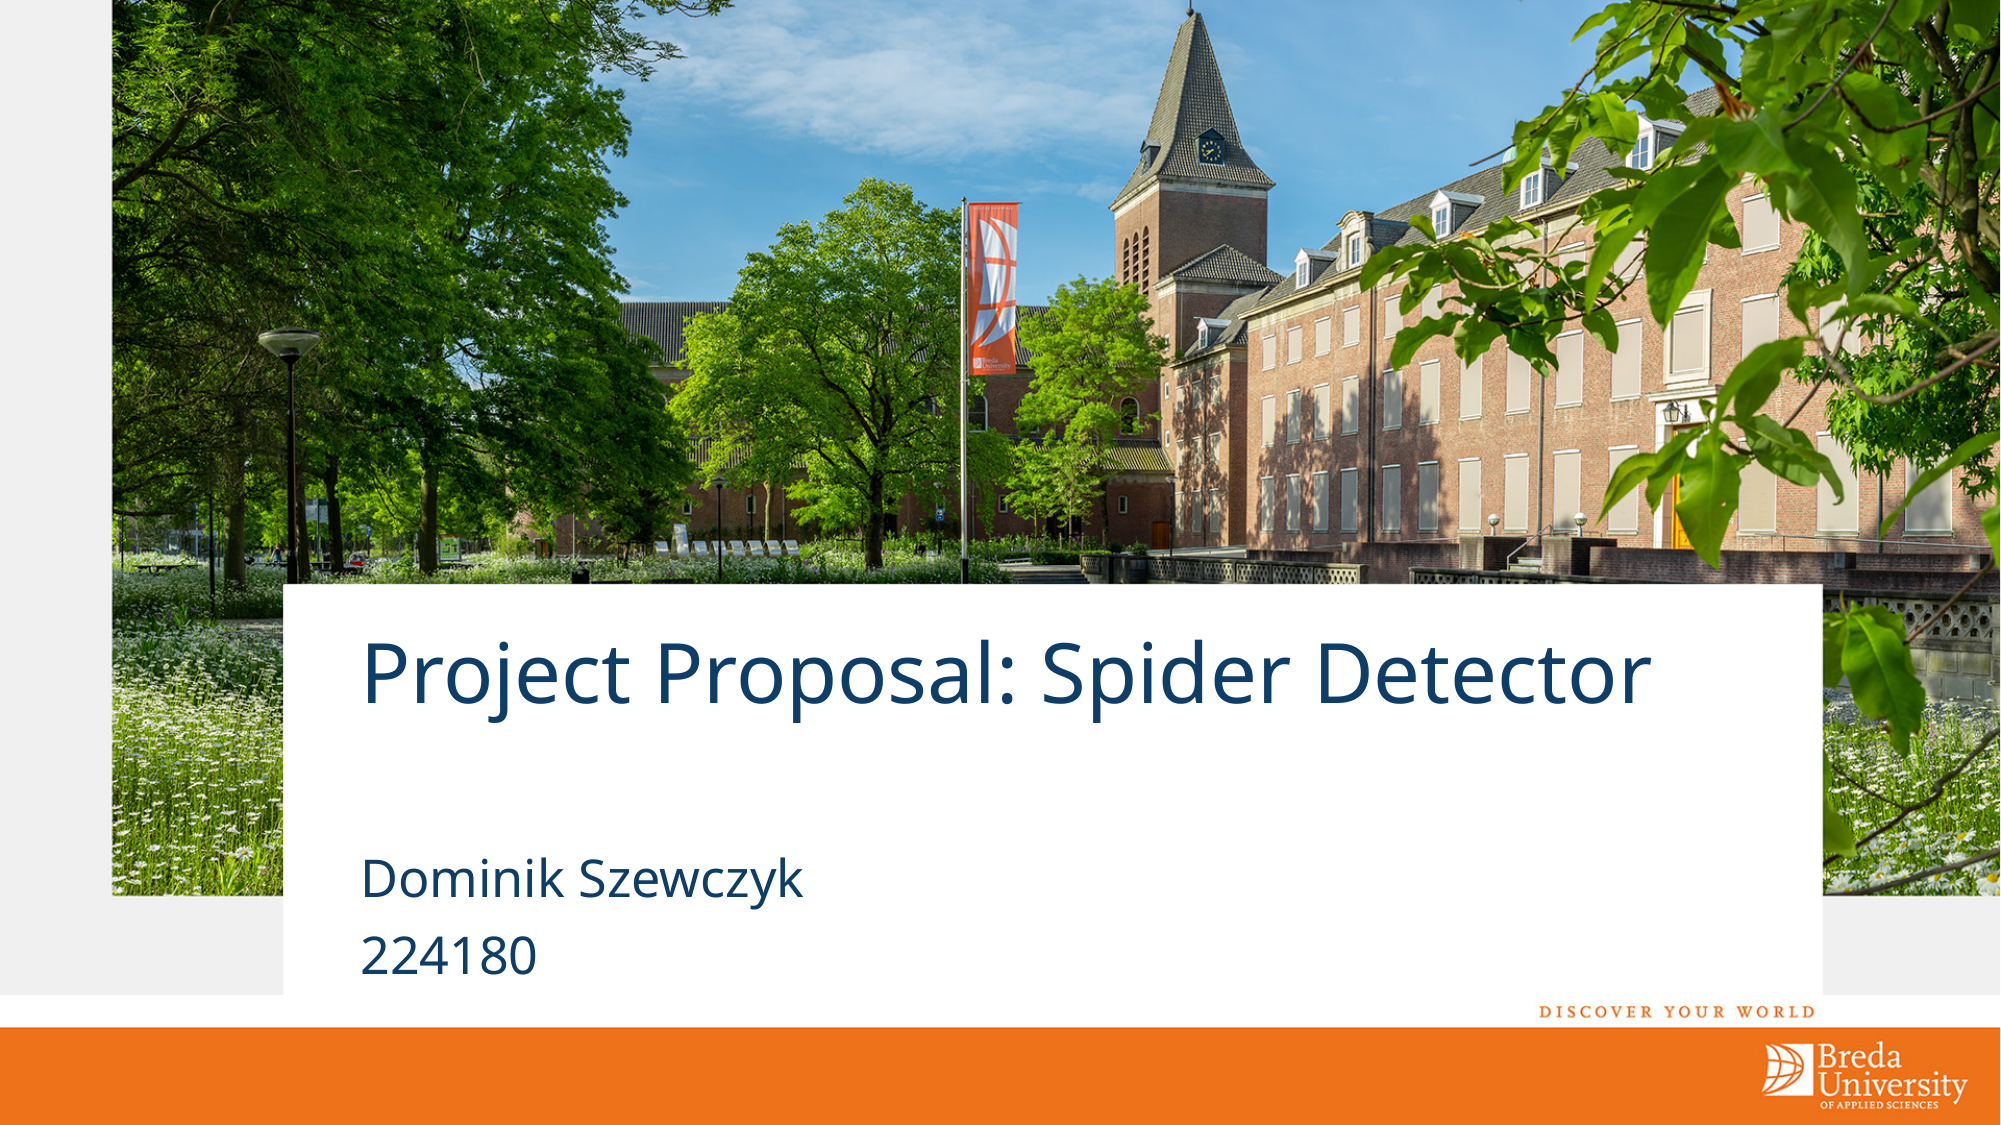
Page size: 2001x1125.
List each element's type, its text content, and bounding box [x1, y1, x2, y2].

list Dominik Szewczyk 224180 [283, 835, 1821, 996]
title Project Proposal: Spider Detector [283, 584, 1821, 835]
picture [0, 0, 2001, 1125]
